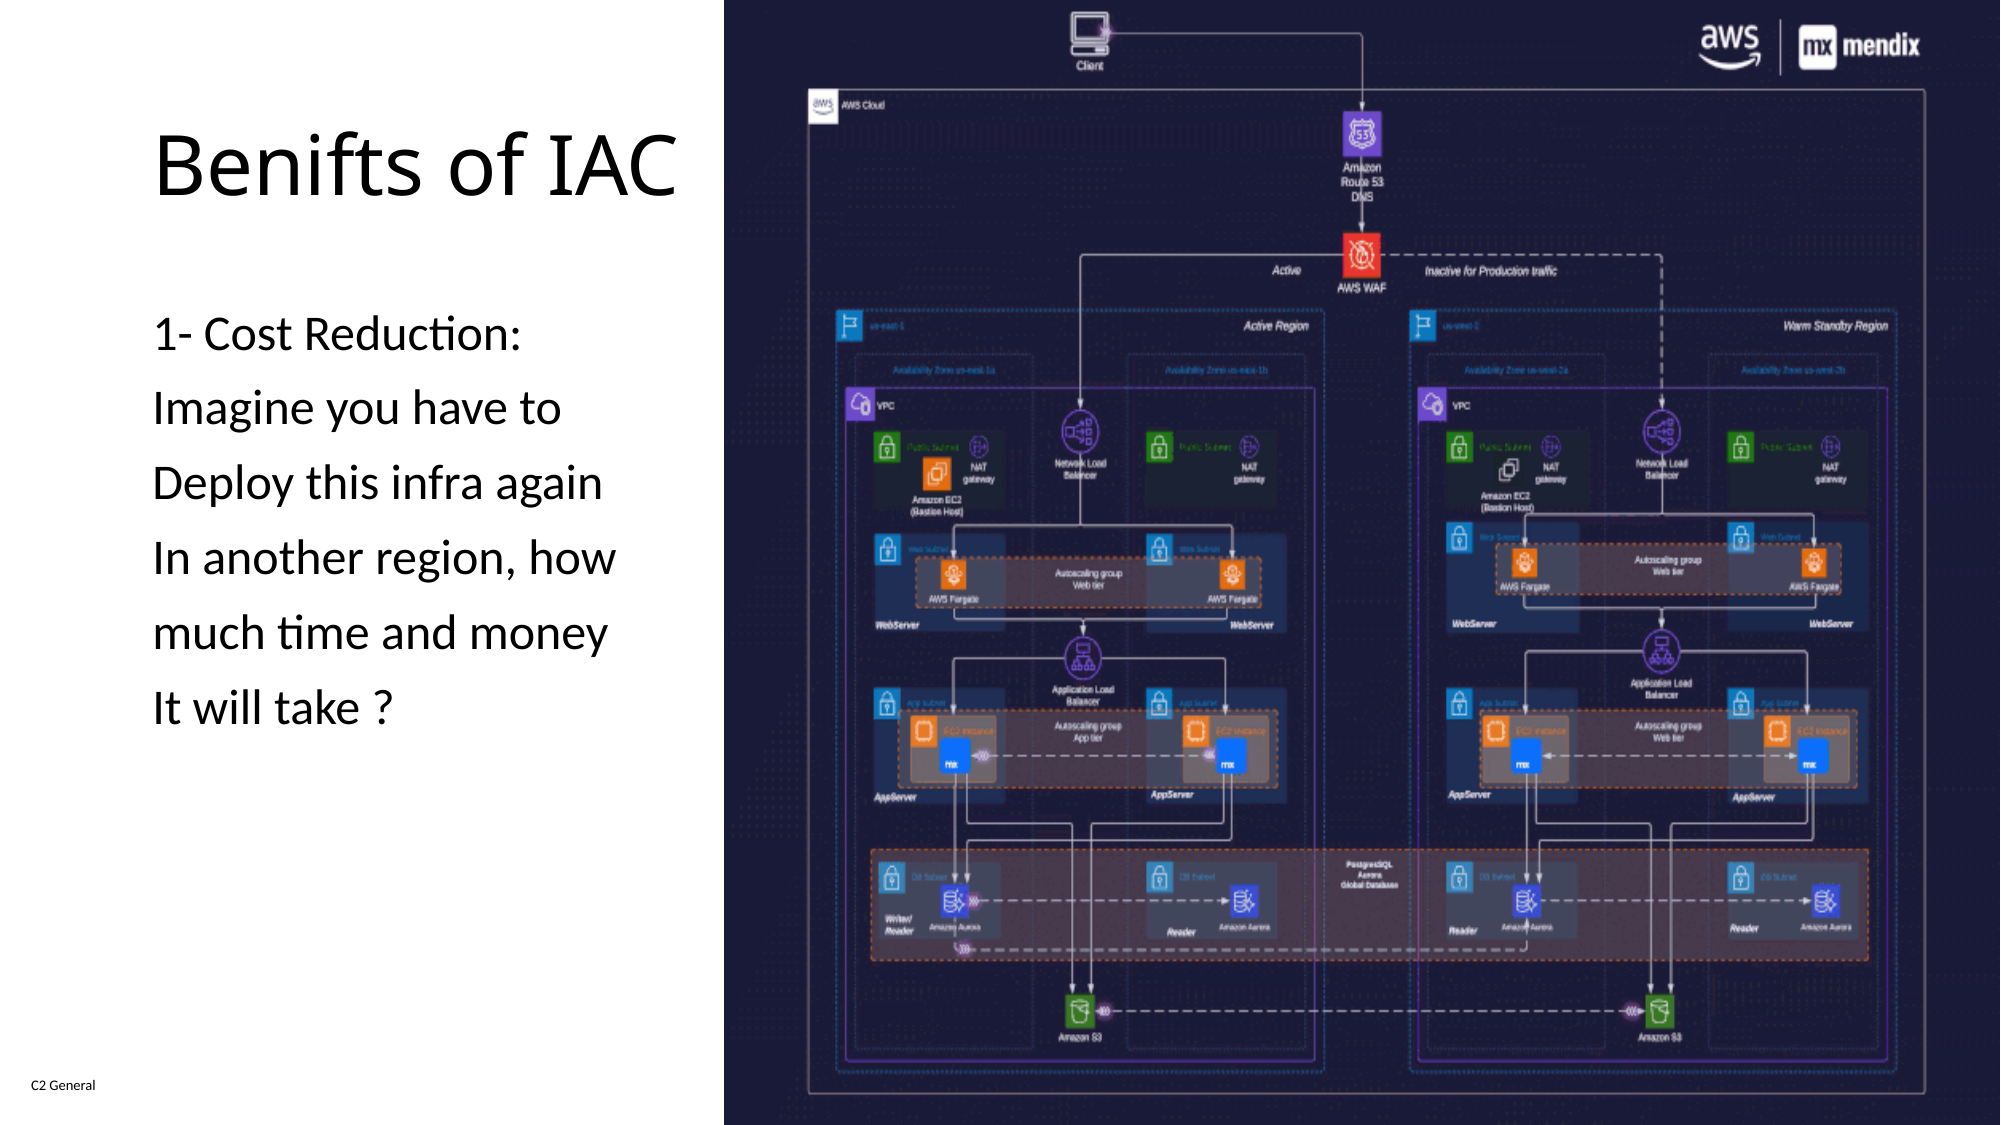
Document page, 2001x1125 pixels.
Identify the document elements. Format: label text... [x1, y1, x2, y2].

text_box 1- Cost Reduction: Imagine you have to Deploy this infra again In another region, how much time and money It will take ? [137, 299, 719, 1014]
text_box Benifts of IAC [137, 59, 719, 278]
picture [724, 0, 2000, 1125]
